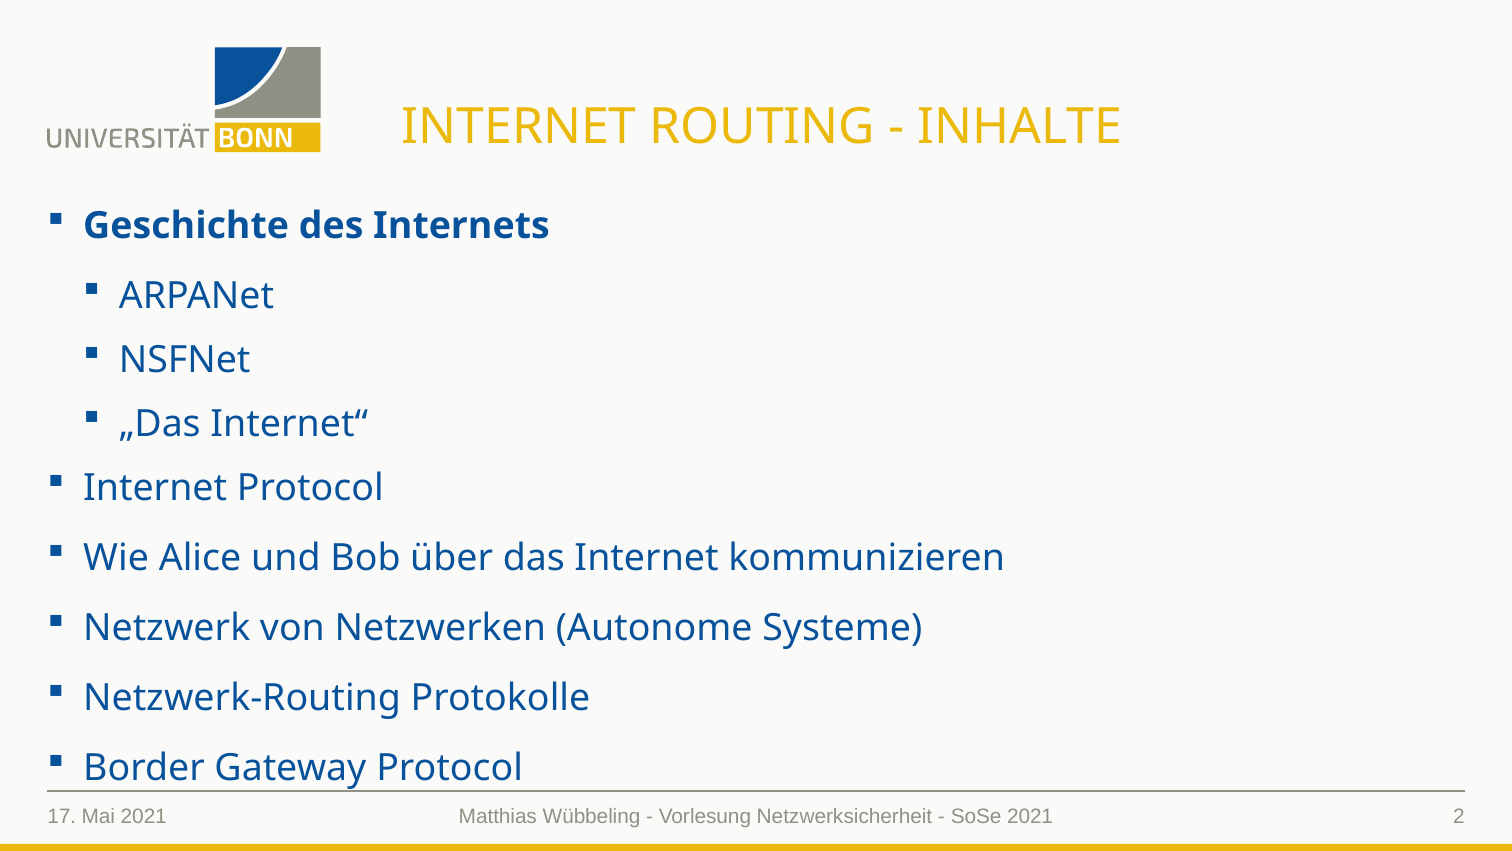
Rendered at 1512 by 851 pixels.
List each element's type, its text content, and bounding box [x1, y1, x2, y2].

title Internet Routing - Inhalte [401, 47, 1465, 154]
footer Matthias Wübbeling - Vorlesung Netzwerksicherheit - SoSe 2021 [342, 791, 1170, 839]
slide_number 17. Mai 2021 [47, 791, 189, 839]
slide_number 2 [1370, 791, 1465, 839]
list Geschichte des Internets ARPANet NSFNet „Das Internet“ Internet Protocol Wie Alice und Bob über das Internet kommunizieren Netzwerk von Netzwerken (Autonome Systeme) Netzwerk-Routing Protokolle Border Gateway Protocol [47, 200, 1465, 745]
